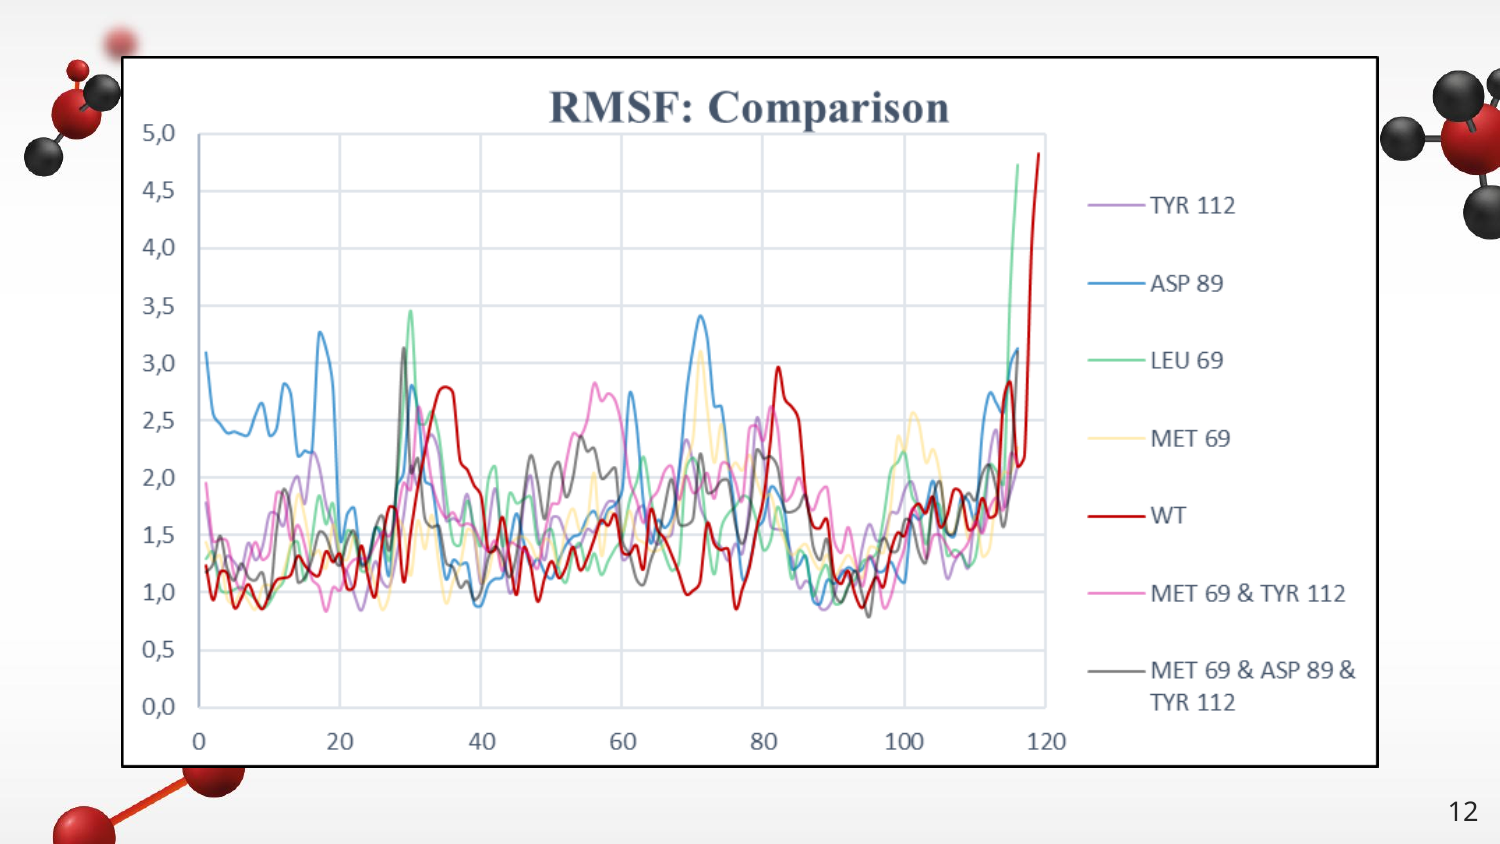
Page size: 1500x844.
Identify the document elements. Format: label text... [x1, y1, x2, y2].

slide_number ‹#› [1403, 779, 1494, 844]
picture [0, 0, 1500, 844]
